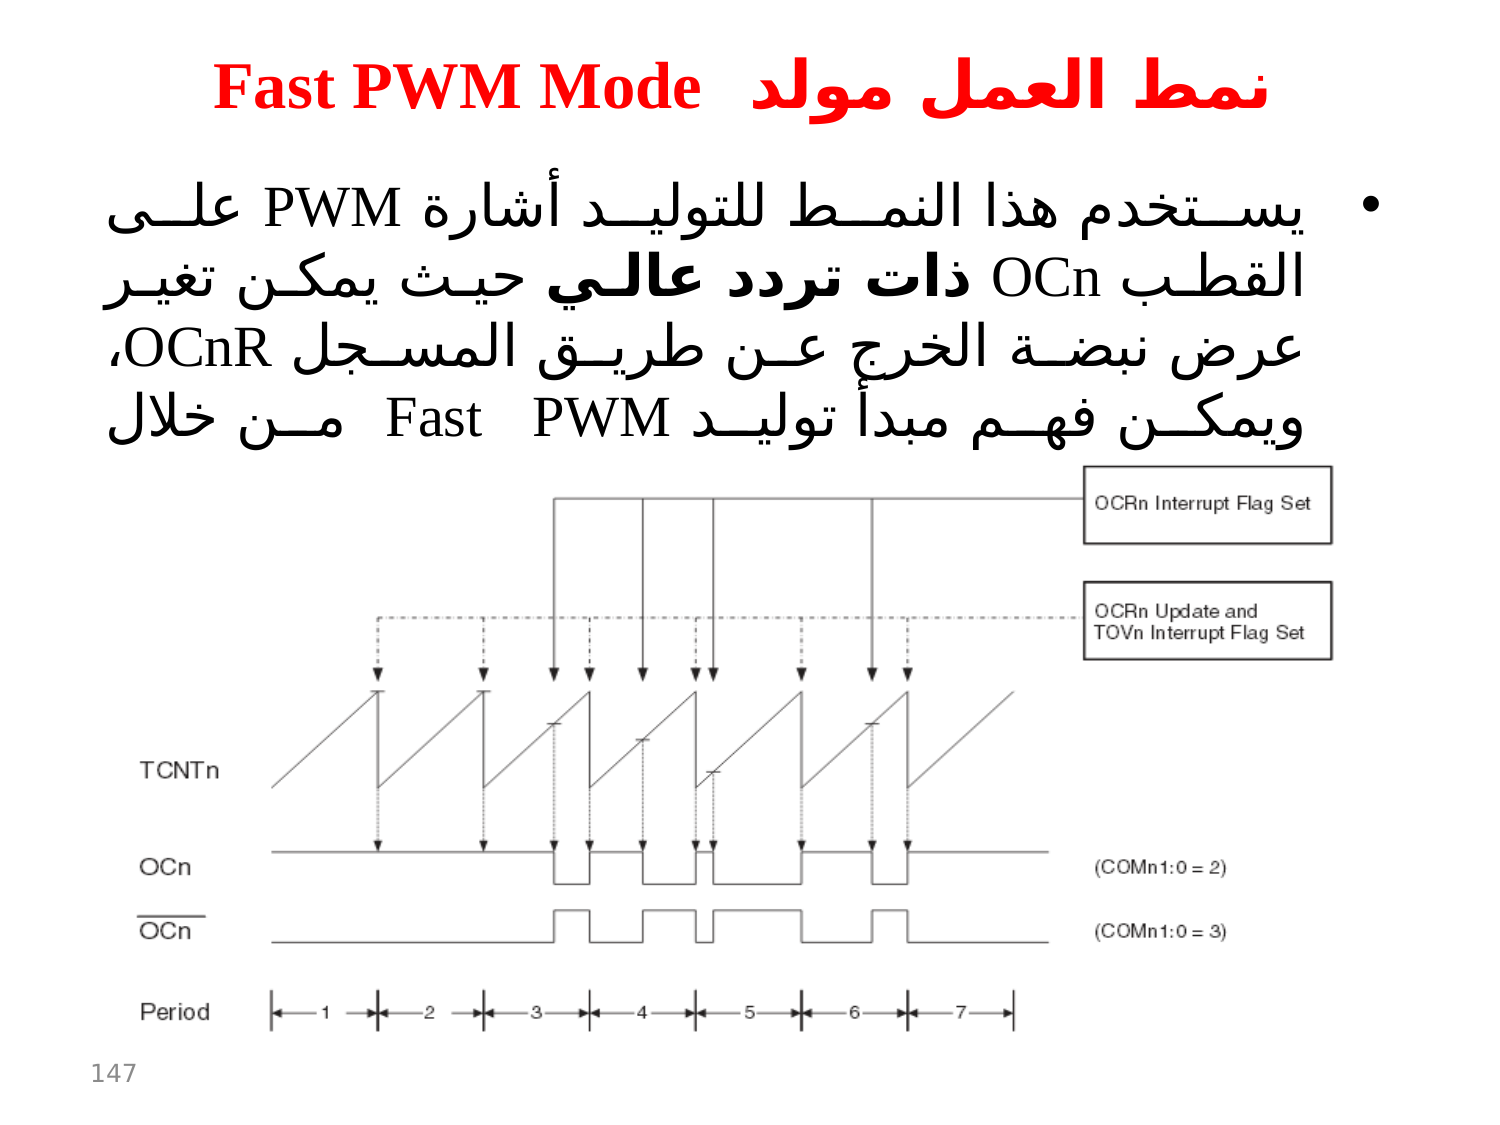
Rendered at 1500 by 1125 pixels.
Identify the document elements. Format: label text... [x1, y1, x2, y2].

text_box نمط العمل مولد Fast PWM Mode [198, 34, 1289, 130]
slide_number 147 [75, 1042, 425, 1103]
picture [109, 455, 1393, 1043]
text_box يستخدم هذا النمط للتوليد أشارة PWM على القطب OCn ذات تردد عالي حيث يمكن تغير عرض نبضة الخرج عن طريق المسجل OCnR، ويمكن فهم مبدأ توليد Fast PWM من خلال المخطط الزمني التالي: [90, 160, 1397, 596]
